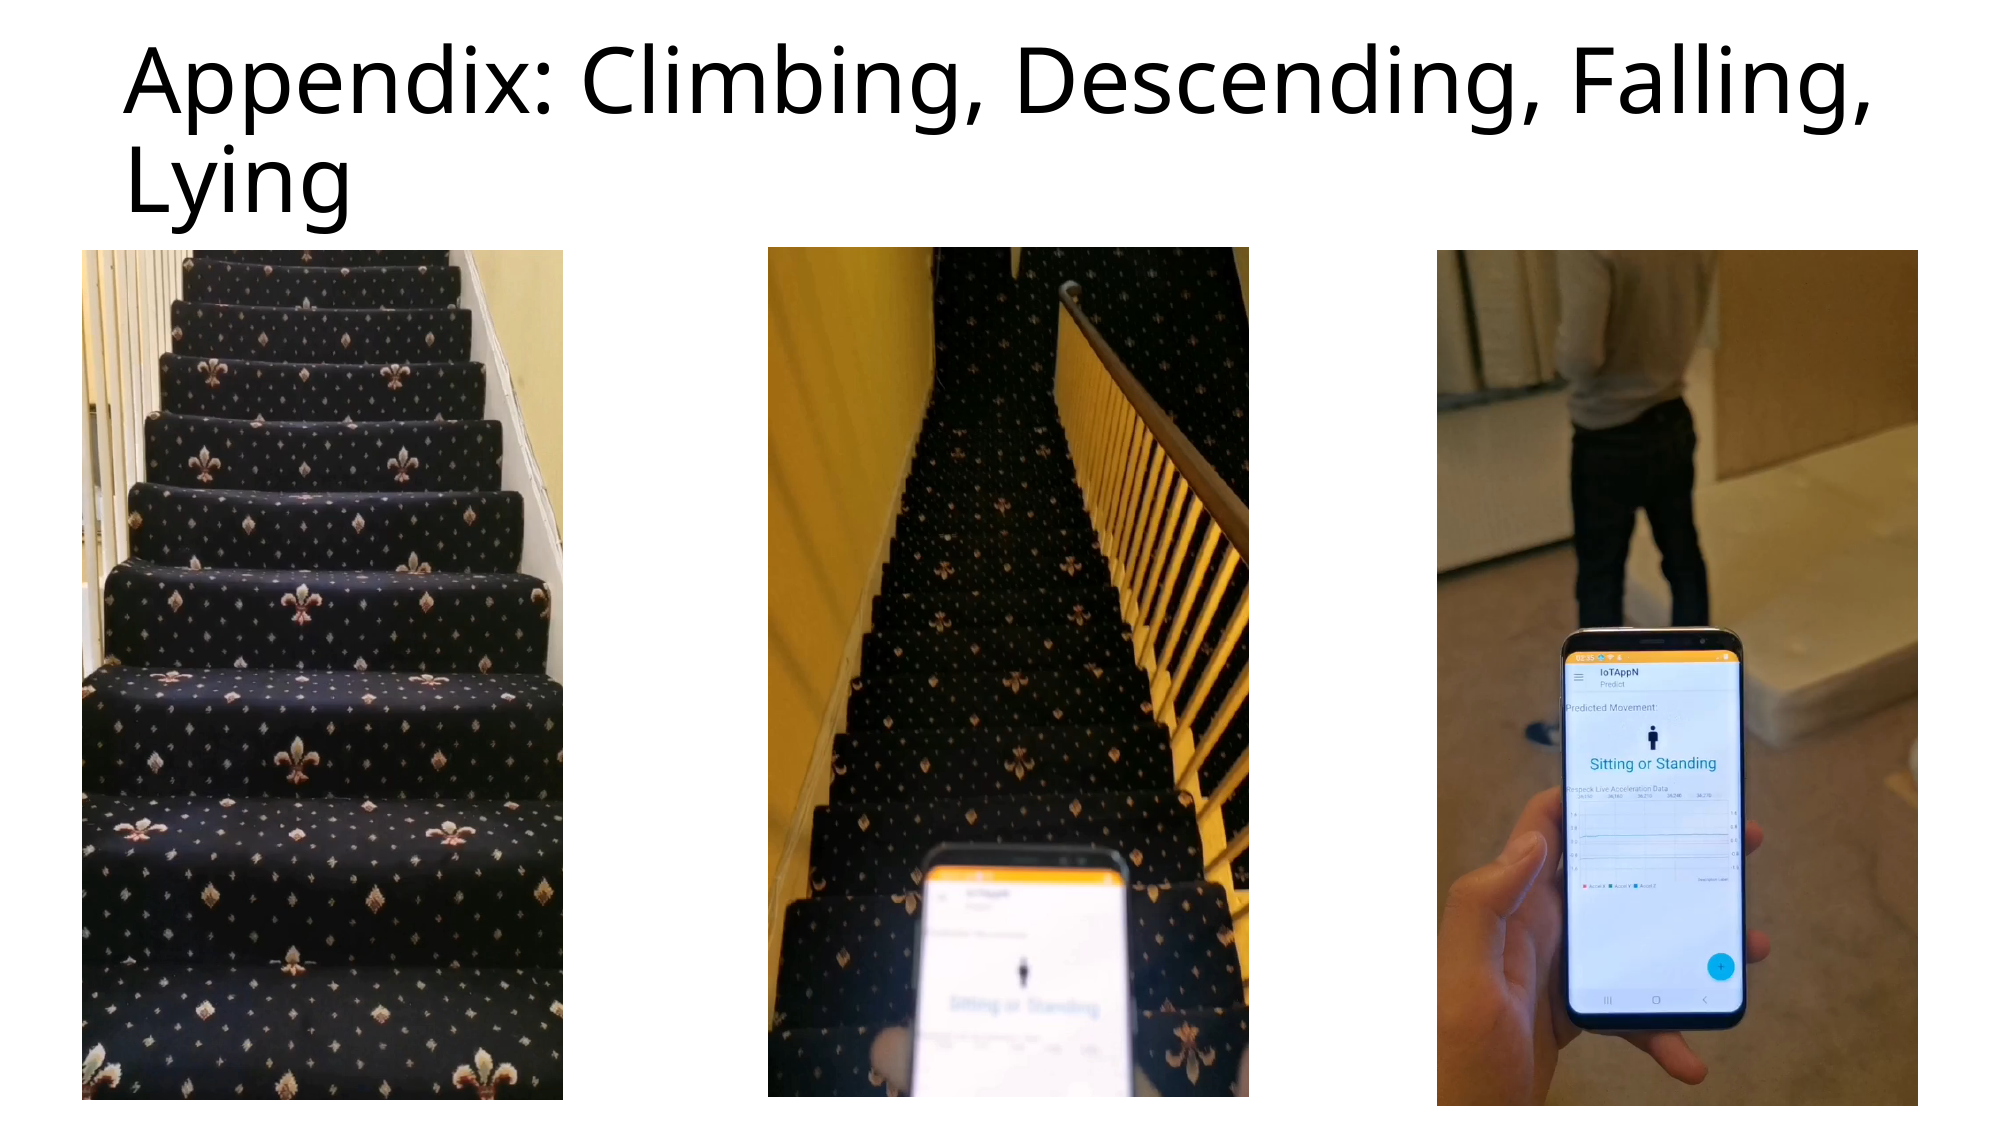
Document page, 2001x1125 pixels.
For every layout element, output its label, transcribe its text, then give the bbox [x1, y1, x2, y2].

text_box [767, 246, 1250, 1098]
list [81, 249, 564, 1101]
title Appendix: Climbing, Descending, Falling, Lying [108, 24, 2000, 243]
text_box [1436, 249, 1919, 1107]
